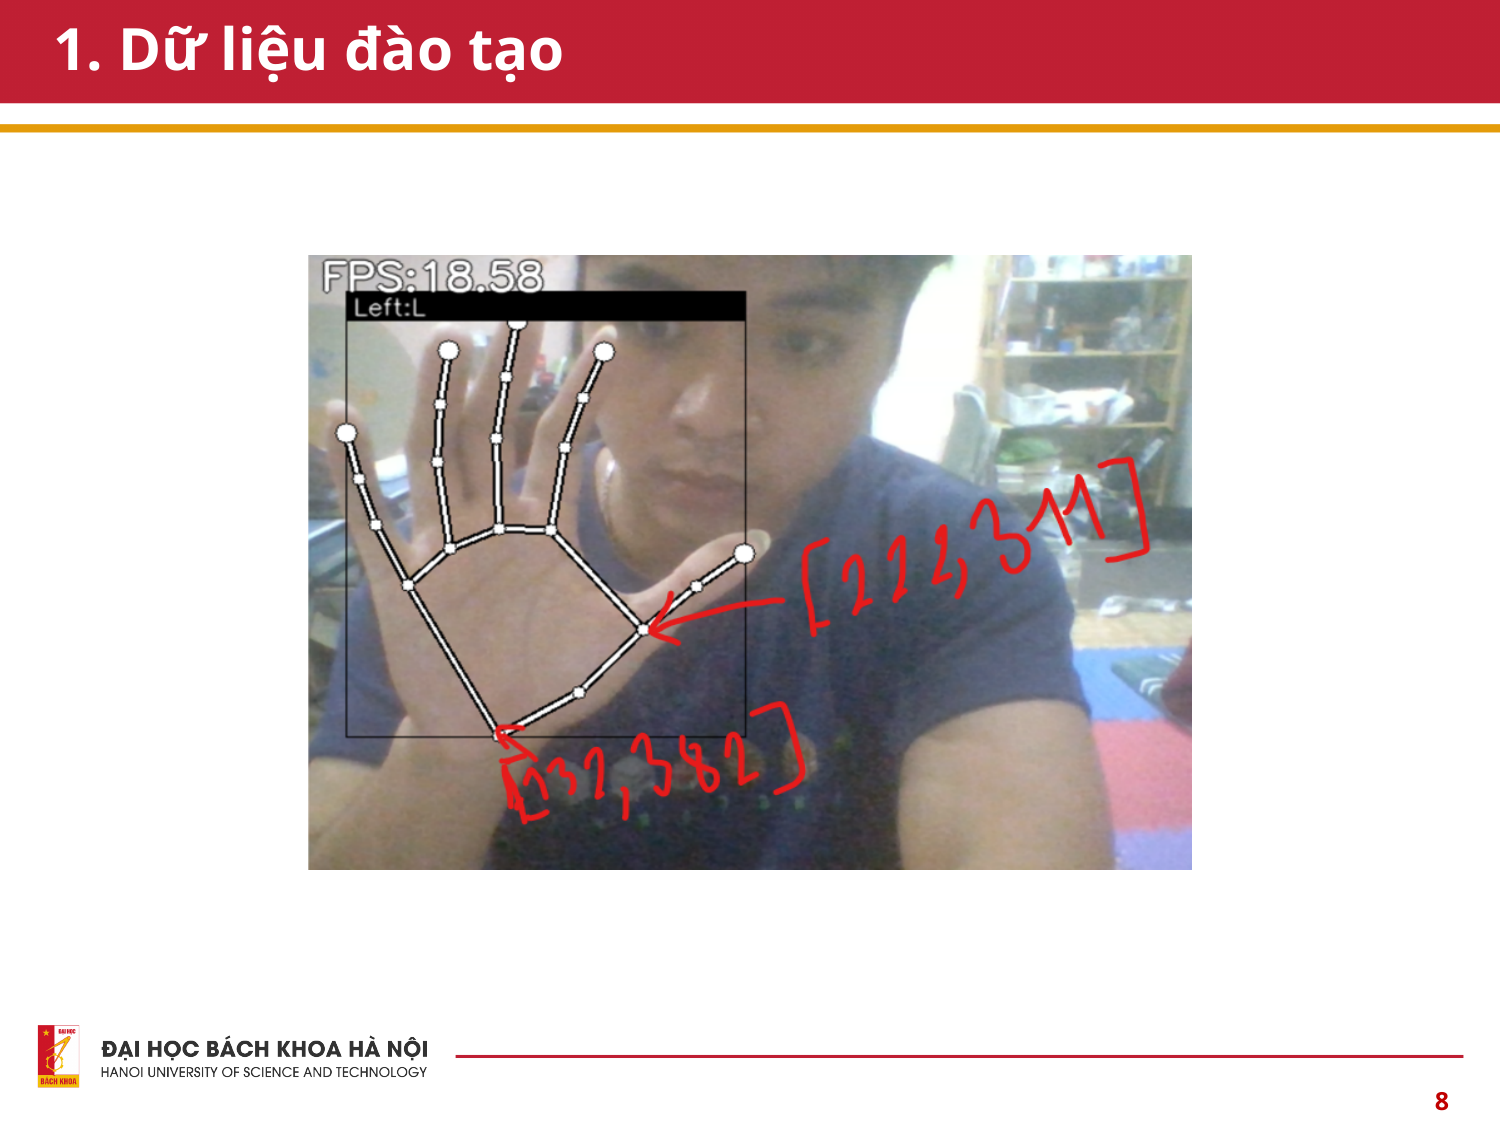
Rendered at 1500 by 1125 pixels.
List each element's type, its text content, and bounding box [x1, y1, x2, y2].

slide_number 8 [1126, 1078, 1464, 1125]
title 1. Dữ liệu đào tạo [38, 12, 1462, 87]
picture [0, 0, 1500, 1125]
